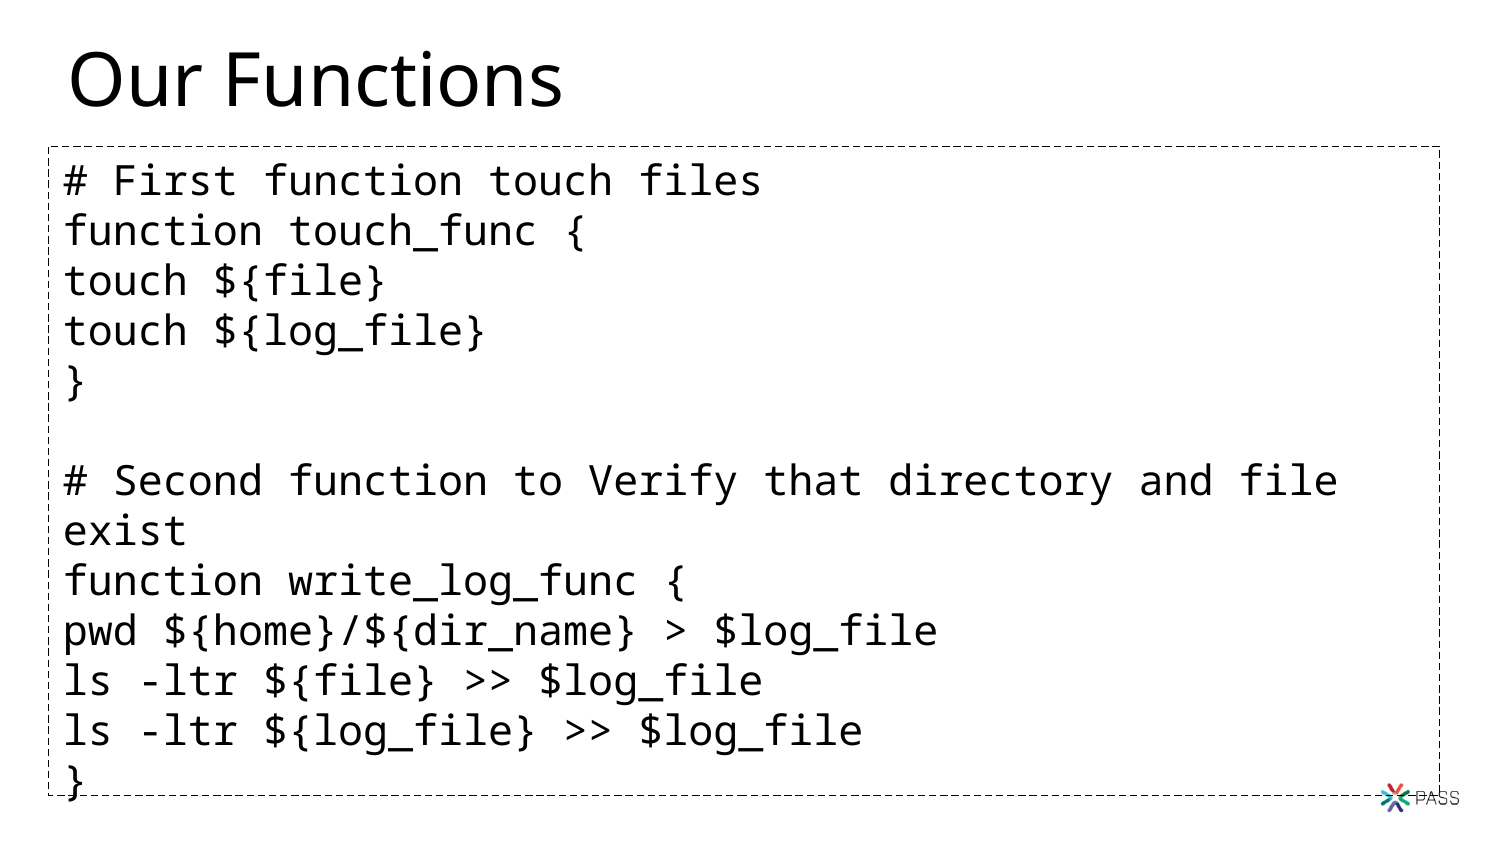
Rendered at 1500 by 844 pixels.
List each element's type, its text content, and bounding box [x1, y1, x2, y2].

picture [1379, 781, 1460, 814]
list # First function touch files function touch_func { touch ${file} touch ${log_file} } # Second function to Verify that directory and file exist function write_log_func { pwd ${home}/${dir_name} > $log_file ls -ltr ${file} >> $log_file ls -ltr ${log_file} >> $log_file } [48, 146, 1440, 796]
title Our Functions [52, 41, 1444, 142]
